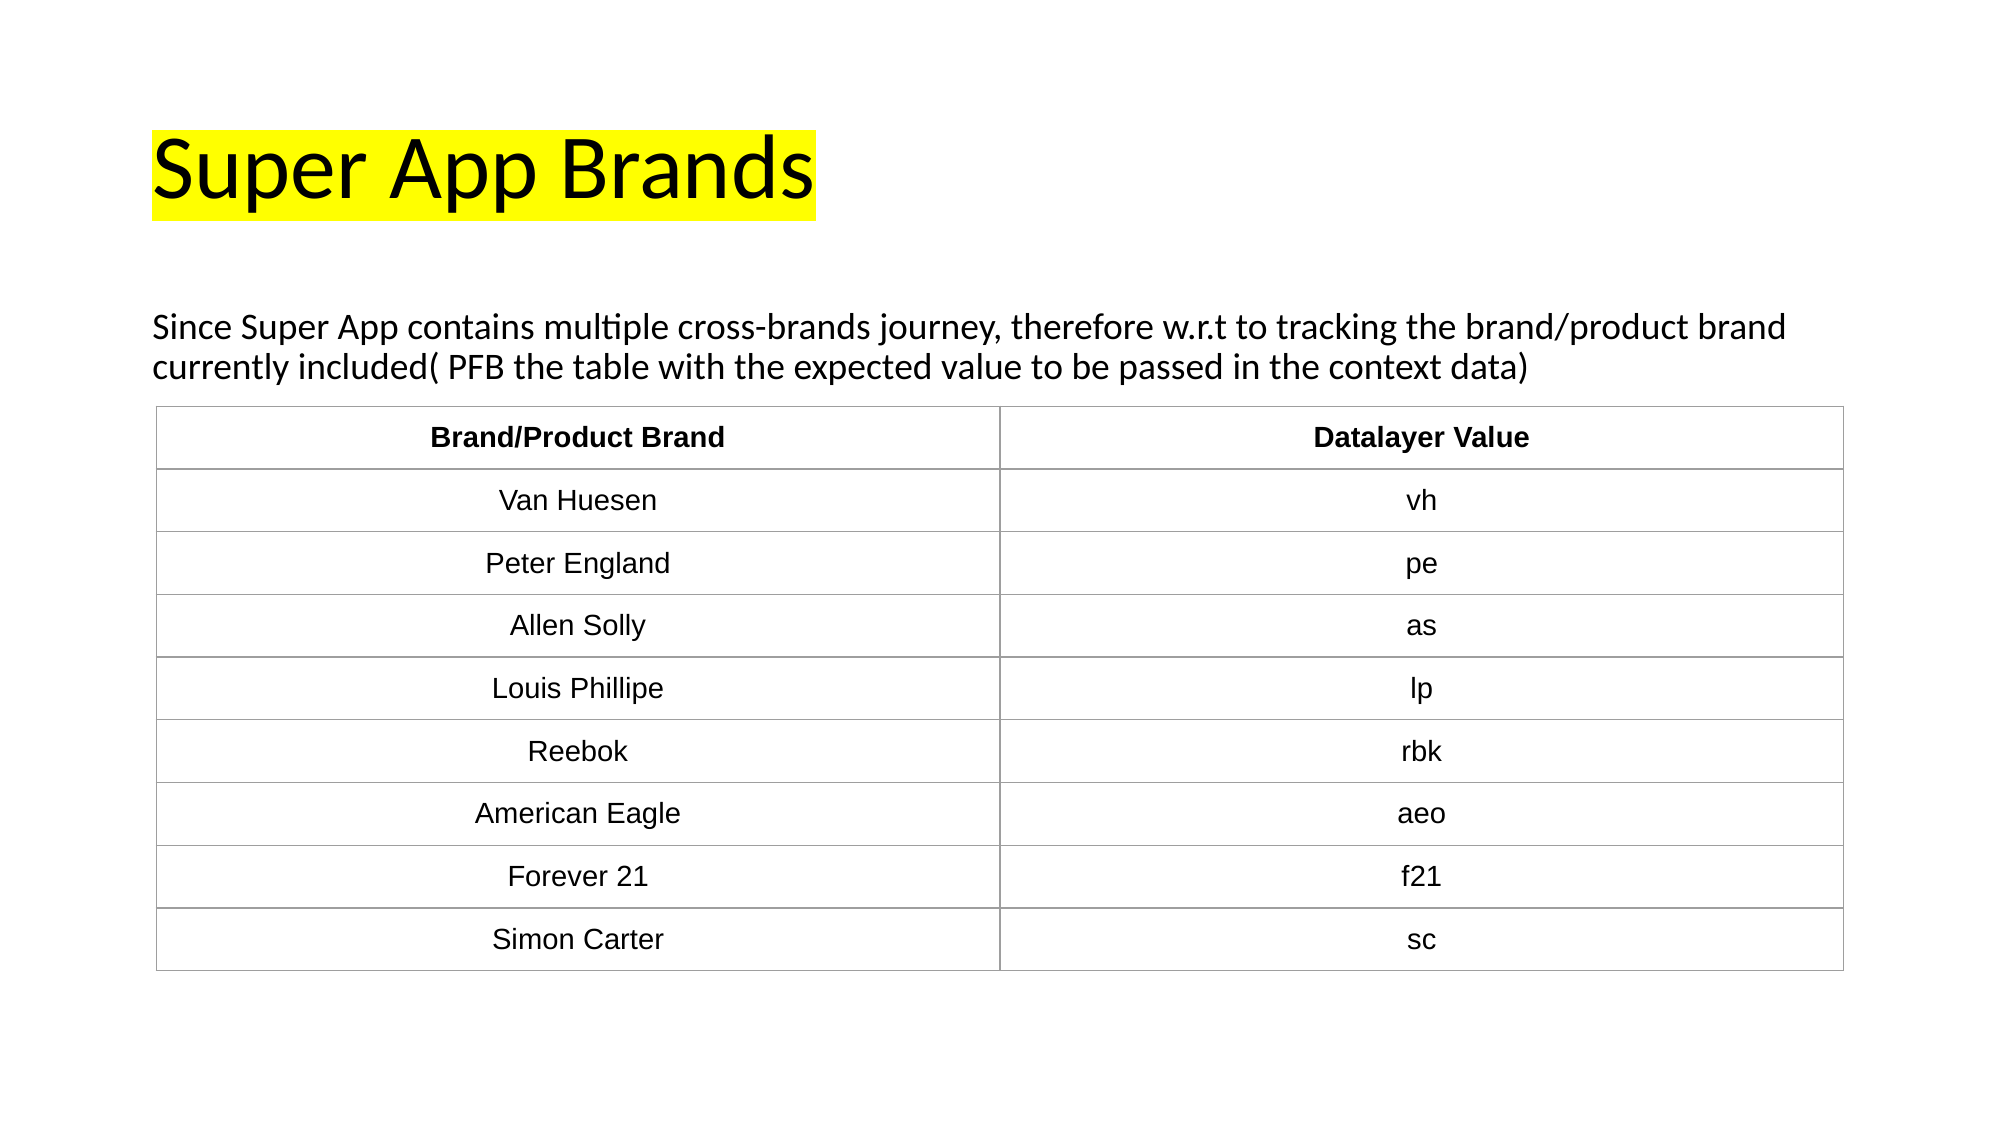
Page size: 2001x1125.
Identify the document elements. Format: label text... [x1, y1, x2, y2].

table_cell vh [1001, 470, 1843, 531]
title Super App Brands [137, 59, 1863, 278]
table_cell aeo [1001, 783, 1843, 845]
table_cell as [1001, 595, 1843, 656]
table_cell Allen Solly [157, 595, 999, 656]
table_header Datalayer Value [1001, 407, 1843, 468]
table_cell American Eagle [157, 783, 999, 845]
table_cell Van Huesen [157, 470, 999, 531]
table_cell Reebok [157, 720, 999, 782]
table_cell pe [1001, 532, 1843, 594]
list Since Super App contains multiple cross-brands journey, therefore w.r.t to tracking the brand/product brand currently included( PFB the table with the expected value to be passed in the context data) [137, 299, 1863, 1014]
table_cell lp [1001, 658, 1843, 719]
table_cell sc [1001, 909, 1843, 970]
table_cell Simon Carter [157, 909, 999, 970]
table_cell Forever 21 [157, 846, 999, 907]
table_cell Louis Phillipe [157, 658, 999, 719]
table_cell f21 [1001, 846, 1843, 907]
table_cell rbk [1001, 720, 1843, 782]
table_cell Peter England [157, 532, 999, 594]
table_header Brand/Product Brand [157, 407, 999, 468]
